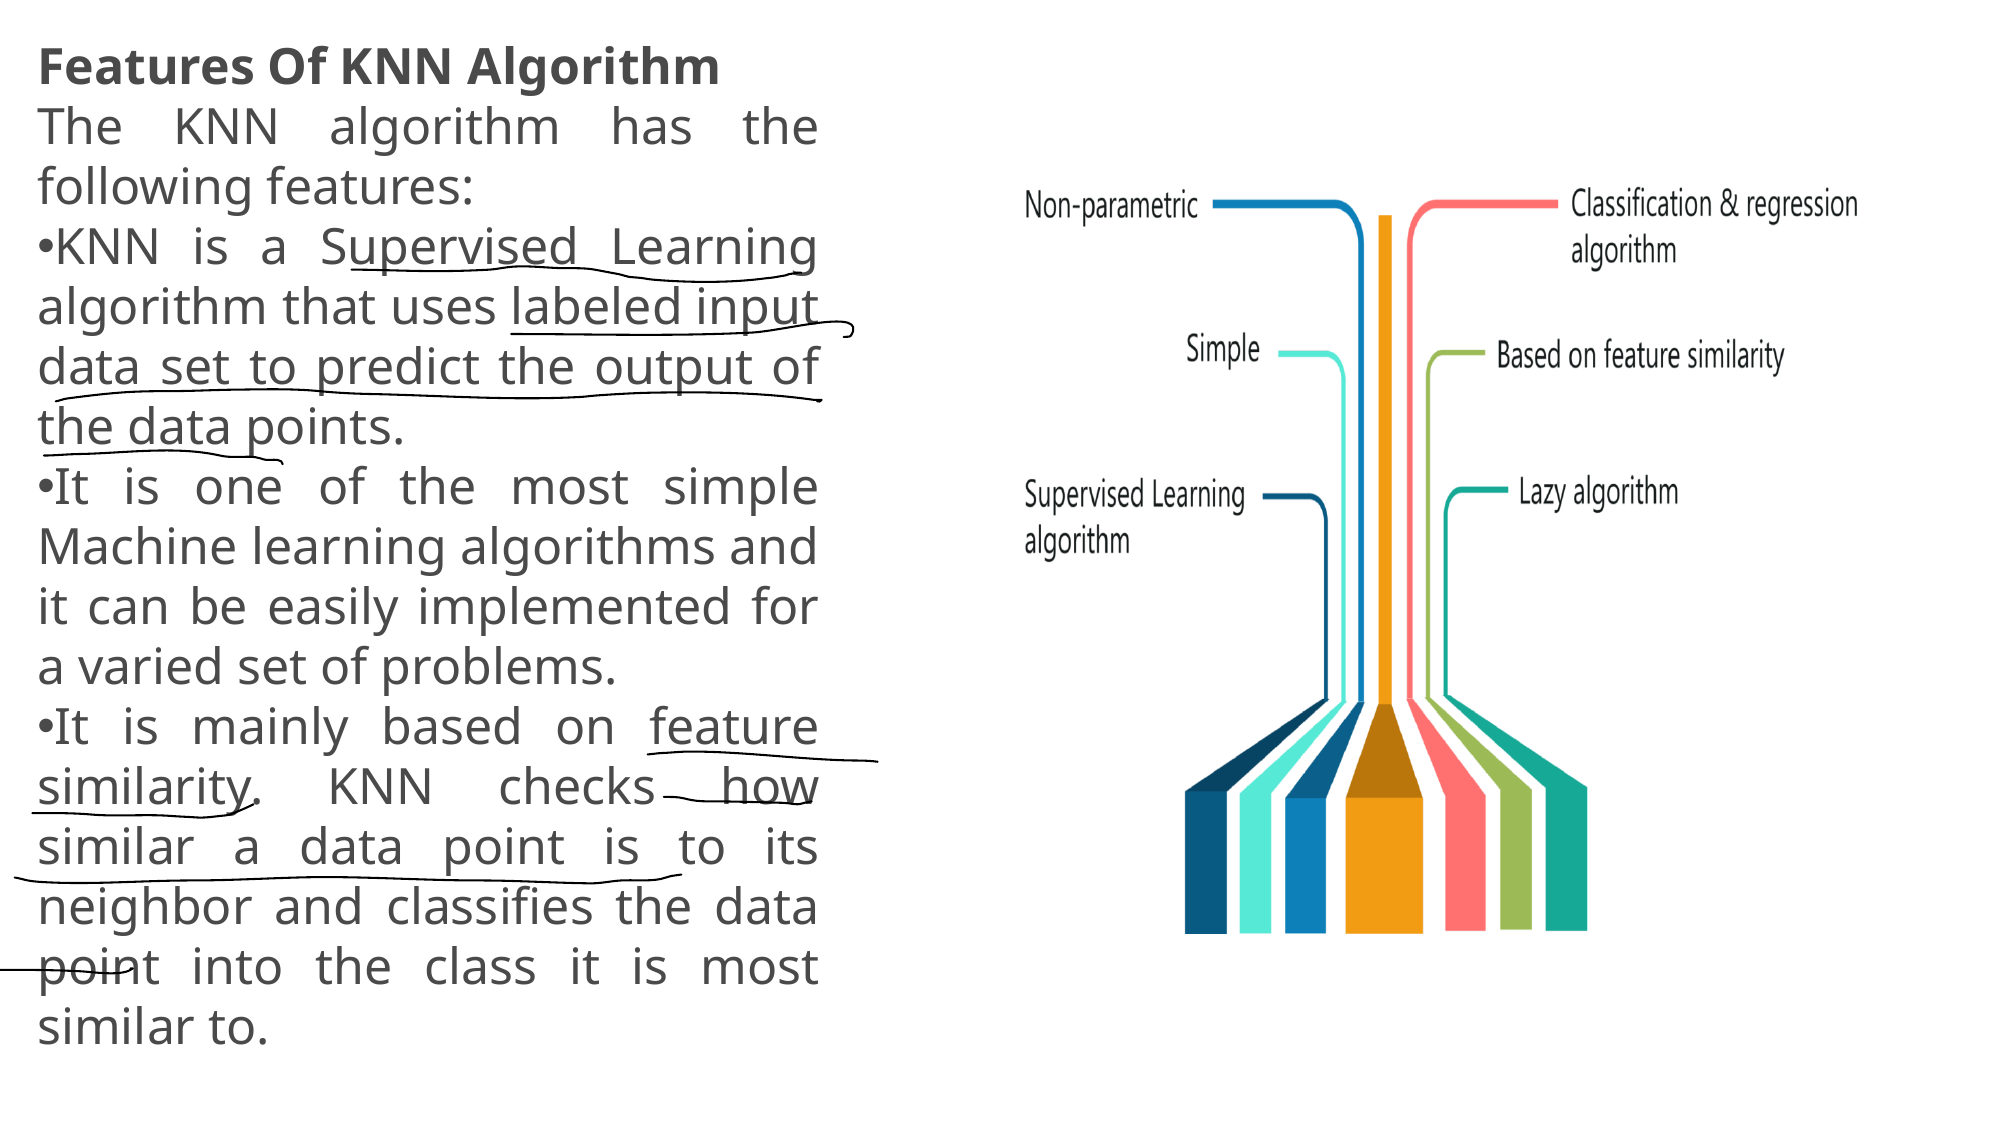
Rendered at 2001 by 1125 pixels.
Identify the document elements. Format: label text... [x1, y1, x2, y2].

text_box Features Of KNN Algorithm The KNN algorithm has the following features: KNN is a Supervised Learning algorithm that uses labeled input data set to predict the output of the data points. It is one of the most simple Machine learning algorithms and it can be easily implemented for a varied set of problems. It is mainly based on feature similarity. KNN checks how similar a data point is to its neighbor and classifies the data point into the class it is most similar to. [22, 27, 835, 1063]
picture [1008, 166, 1880, 935]
